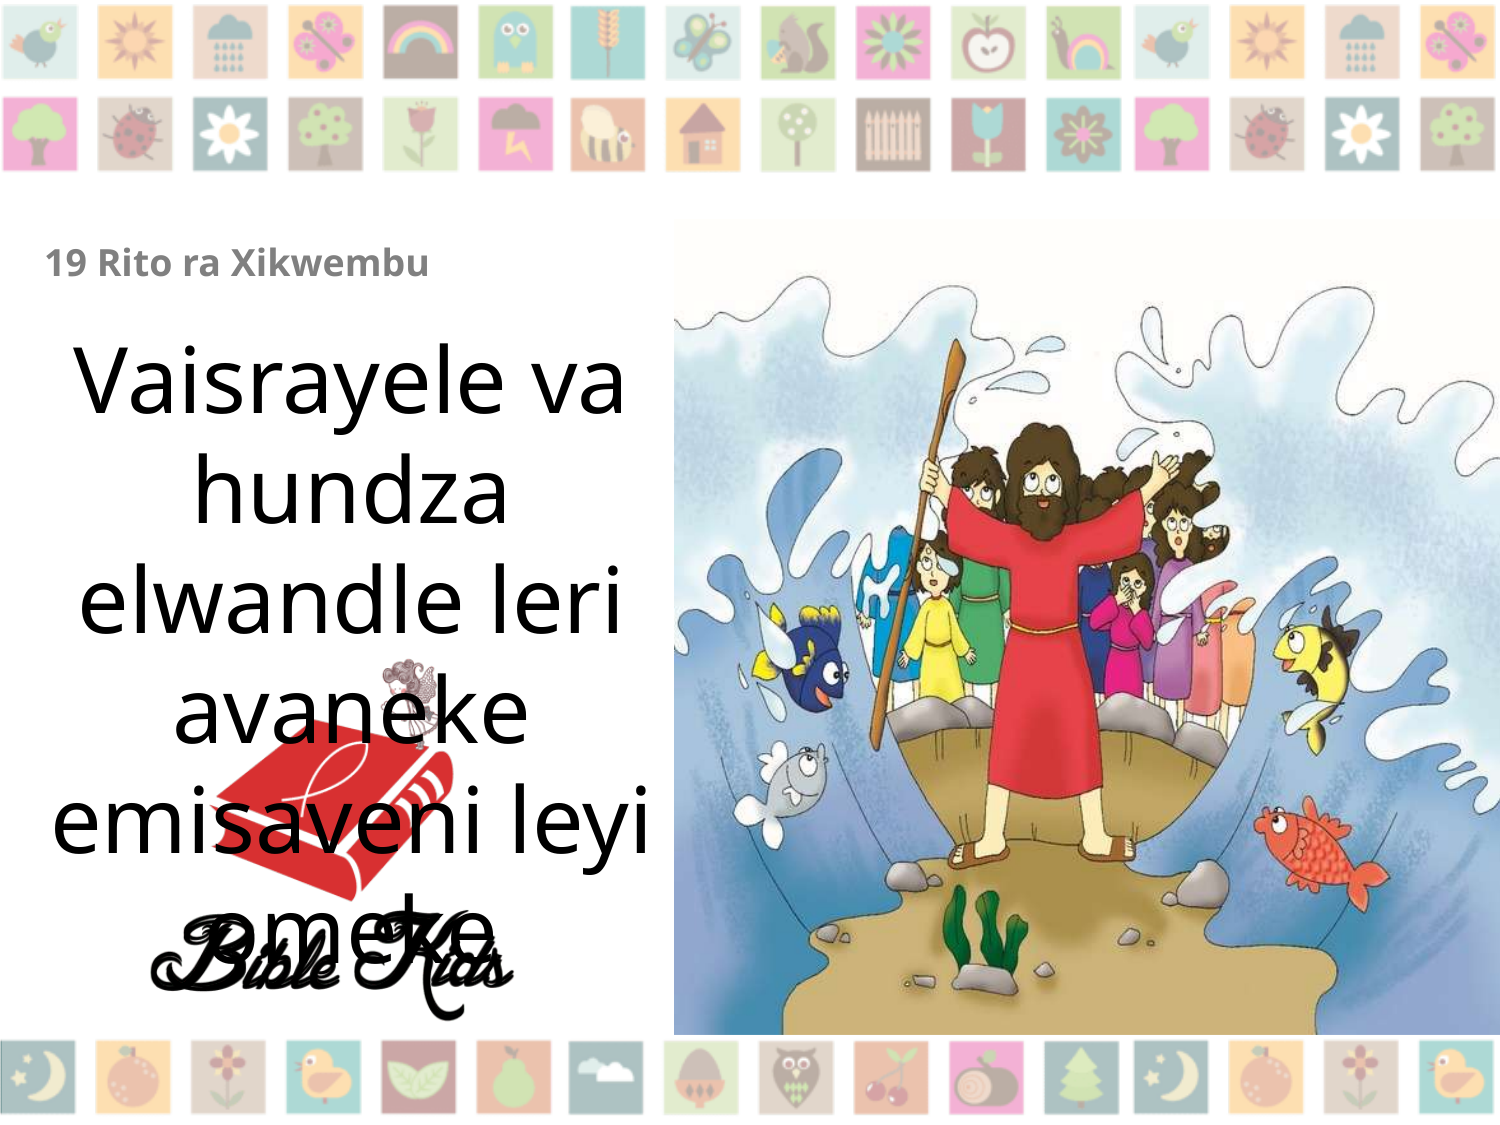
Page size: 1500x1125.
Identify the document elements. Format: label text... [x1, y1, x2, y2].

text_box Vaisrayele va hundza elwandle leri avaneke emisaveni leyi omeke [29, 314, 668, 989]
text_box 19 Rito ra Xikwembu [29, 231, 514, 292]
picture [125, 621, 552, 1050]
picture [674, 219, 1500, 1028]
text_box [0, 3, 1500, 181]
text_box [0, 1028, 1500, 1118]
